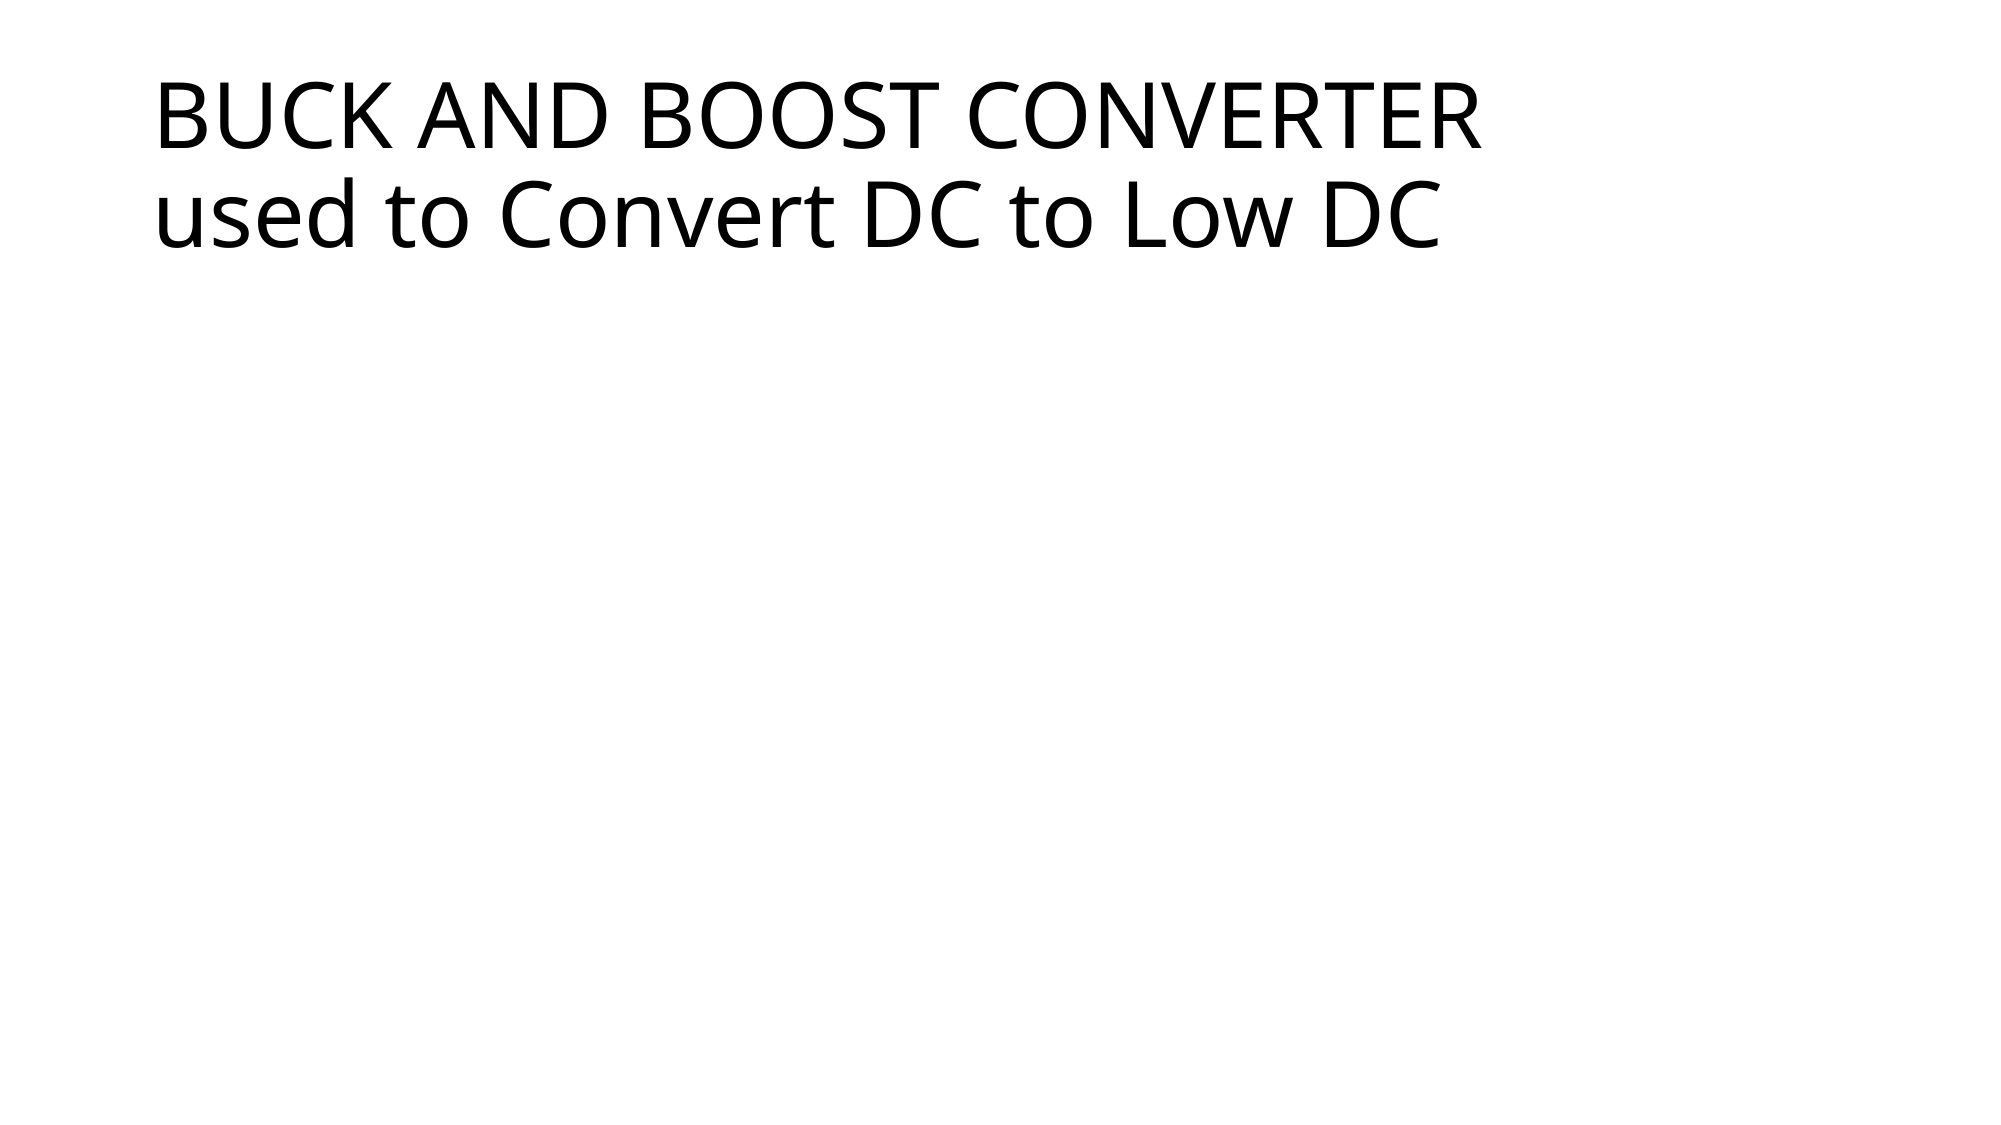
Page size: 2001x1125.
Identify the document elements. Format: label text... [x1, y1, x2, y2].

title BUCK AND BOOST CONVERTER used to Convert DC to Low DC [137, 59, 1863, 278]
